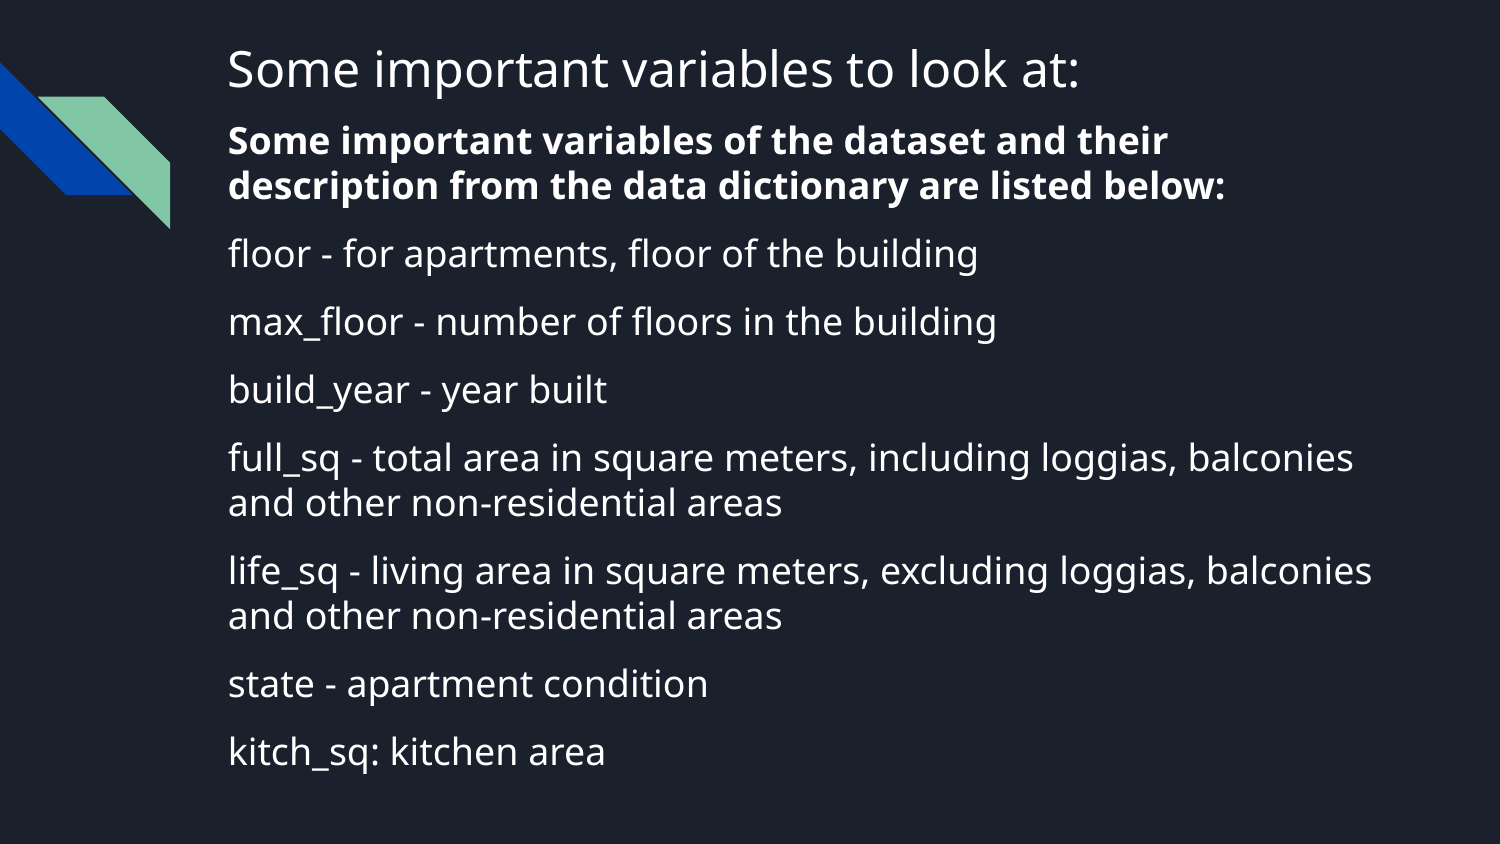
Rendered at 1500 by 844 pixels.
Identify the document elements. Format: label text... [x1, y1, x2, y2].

list Some important variables of the dataset and their description from the data dictionary are listed below: floor - for apartments, floor of the building max_floor - number of floors in the building build_year - year built full_sq - total area in square meters, including loggias, balconies and other non-residential areas life_sq - living area in square meters, excluding loggias, balconies and other non-residential areas state - apartment condition kitch_sq: kitchen area [212, 102, 1394, 826]
title Some important variables to look at: [212, 22, 1368, 102]
